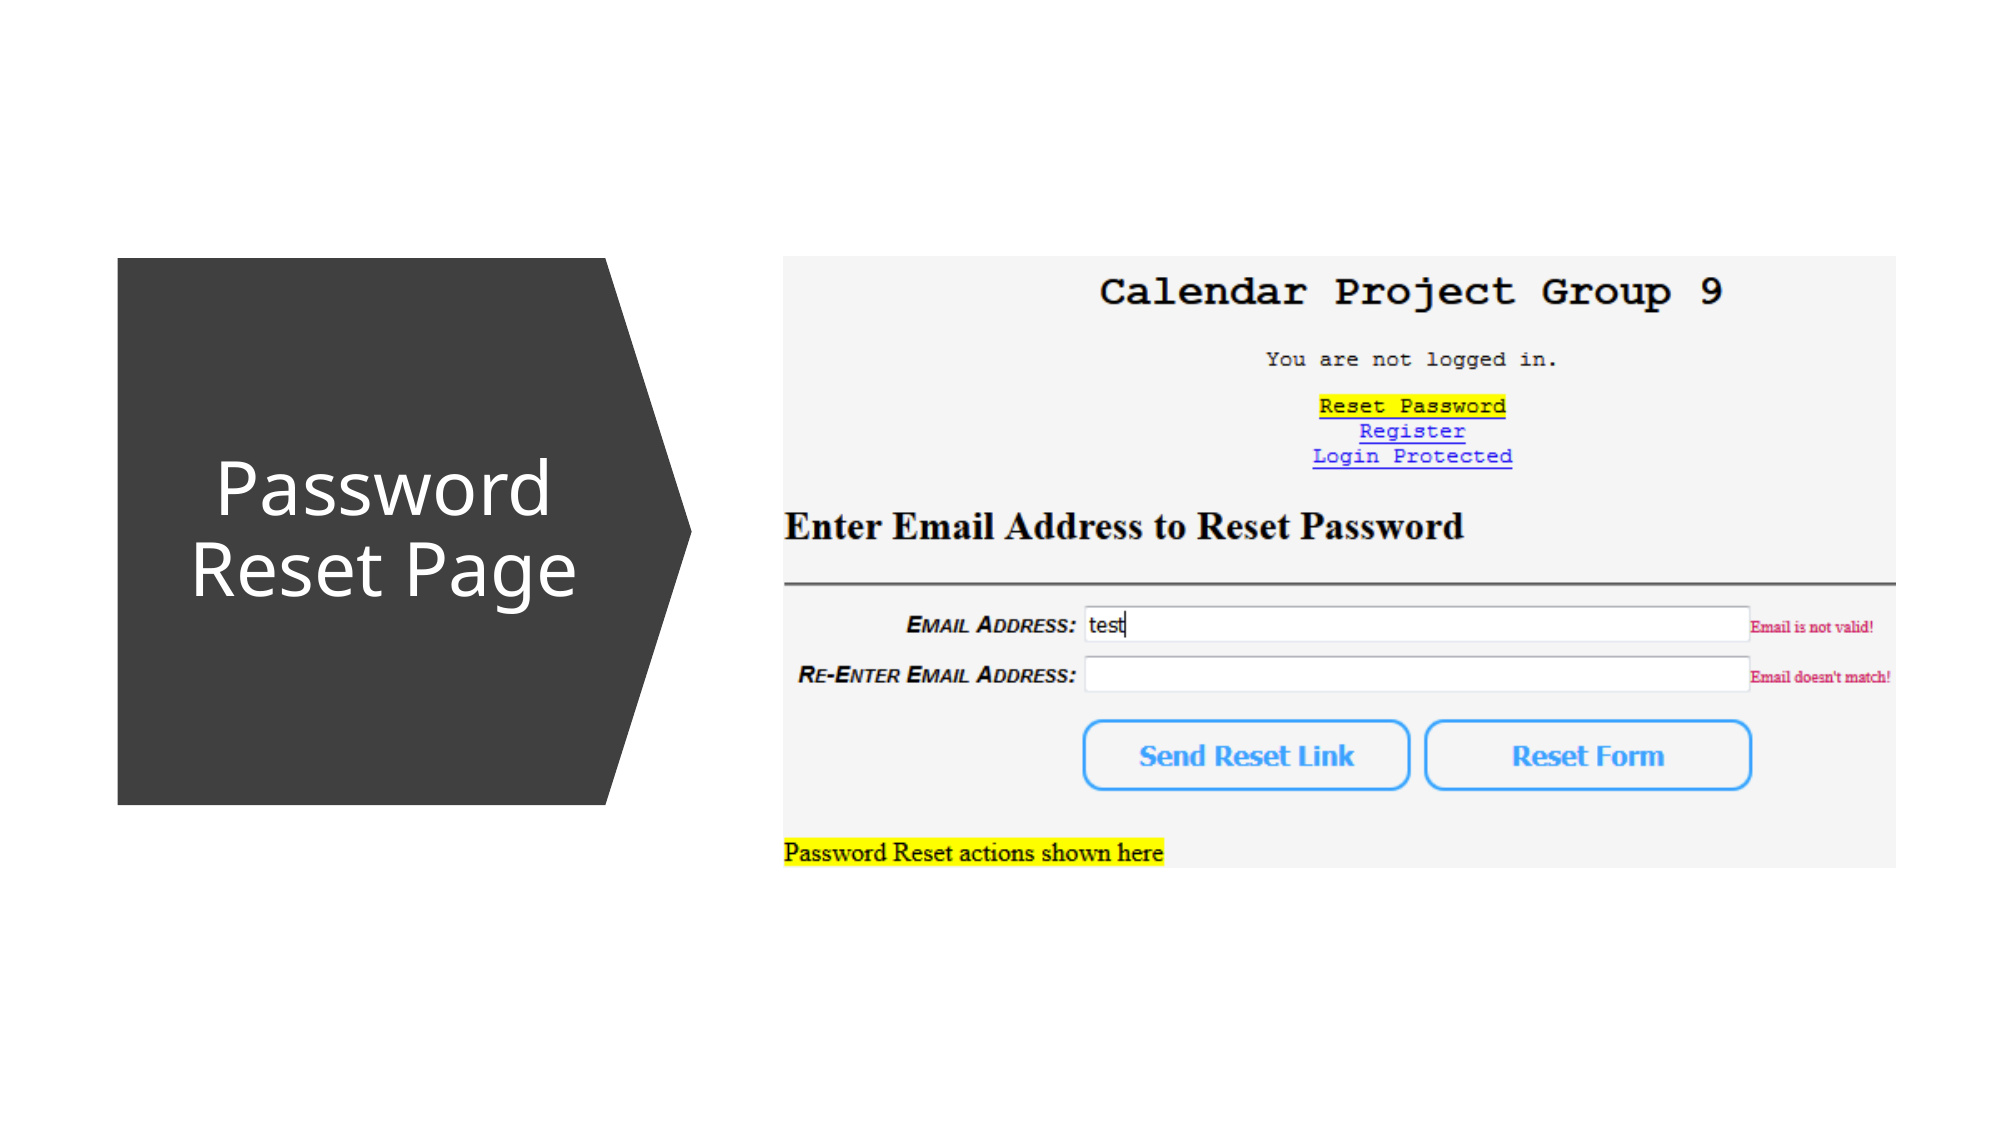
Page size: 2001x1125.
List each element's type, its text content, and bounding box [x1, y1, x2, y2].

text_box [116, 257, 693, 807]
title Password Reset Page [168, 322, 601, 741]
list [783, 256, 1896, 868]
